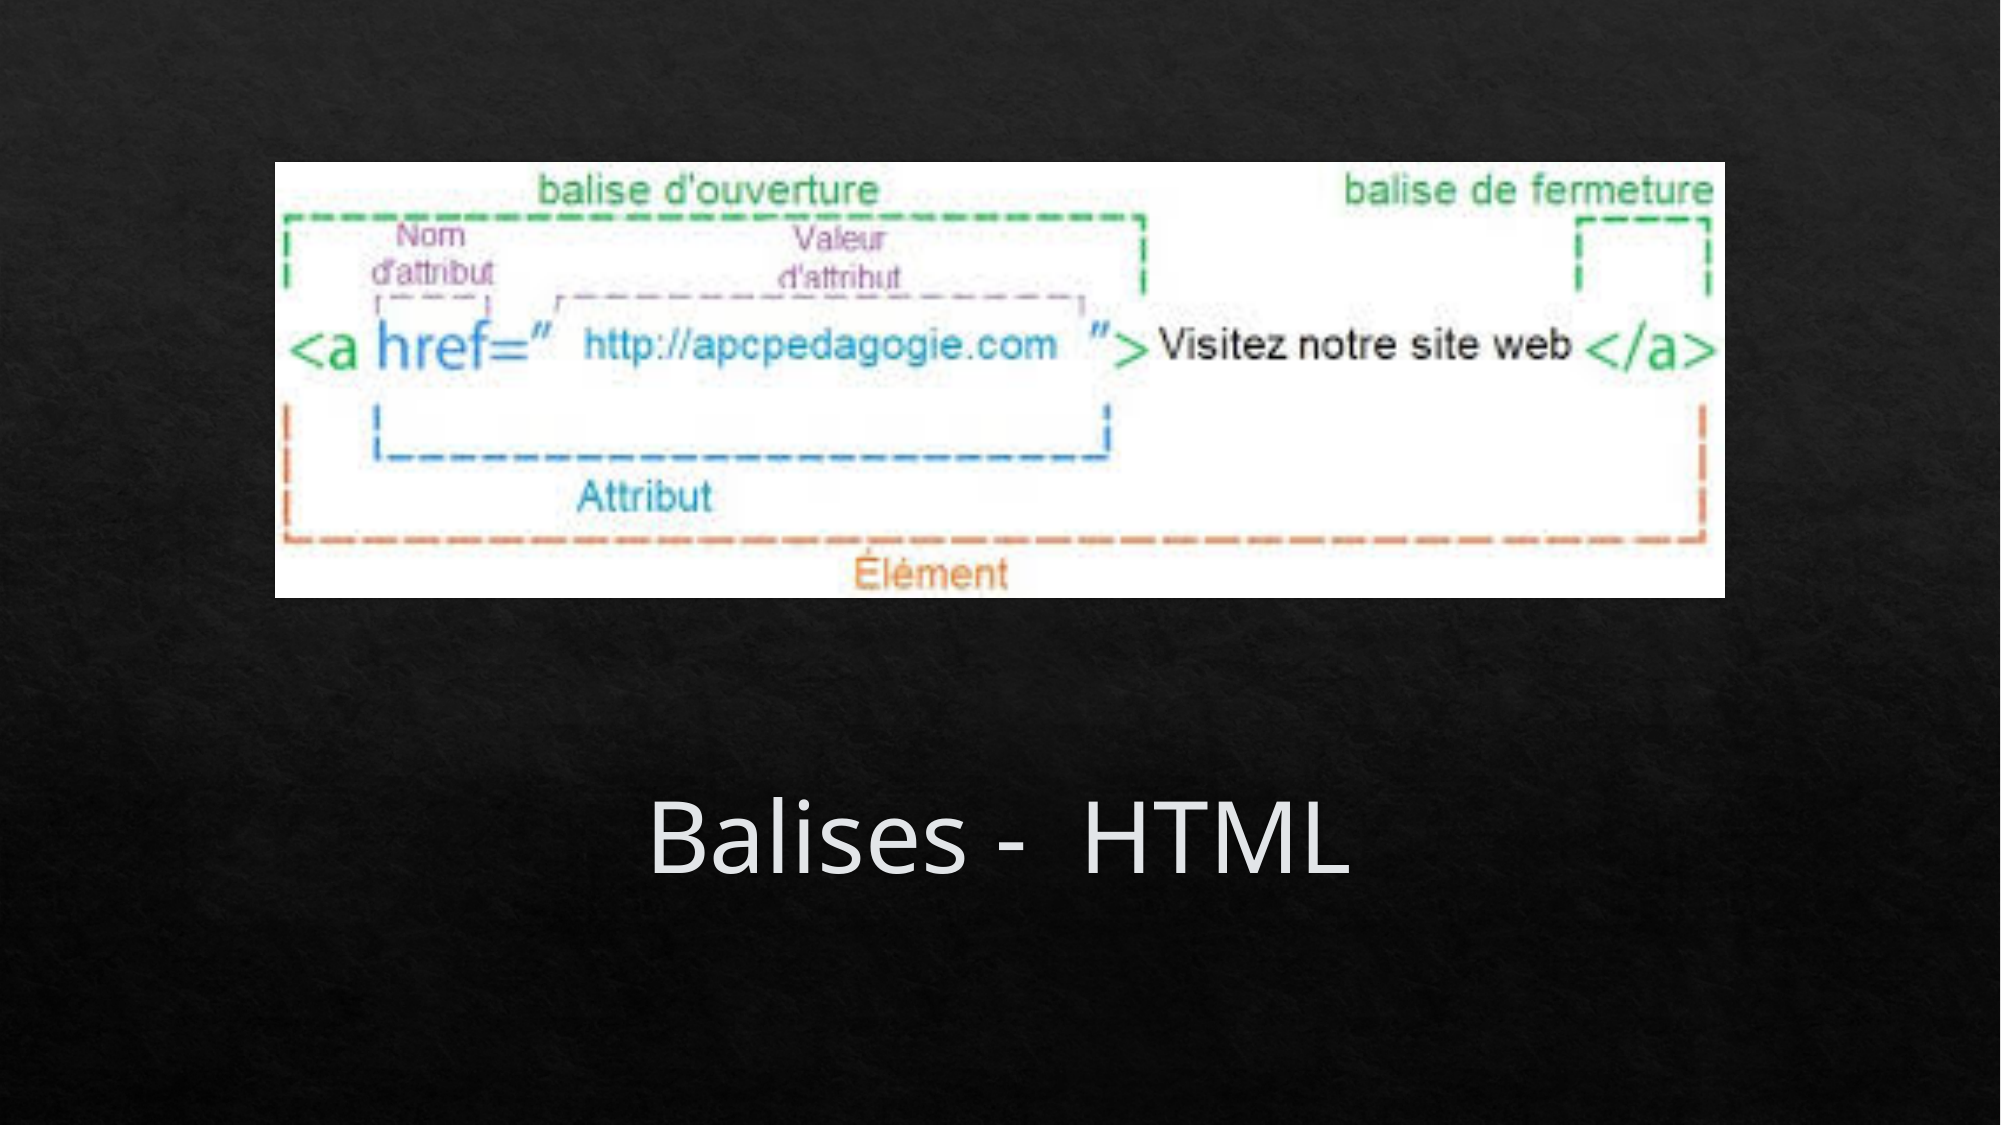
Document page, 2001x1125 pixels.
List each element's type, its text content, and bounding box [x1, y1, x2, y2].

text_box [0, 0, 2000, 1125]
title Balises - HTML [224, 722, 1774, 902]
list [275, 162, 1725, 598]
